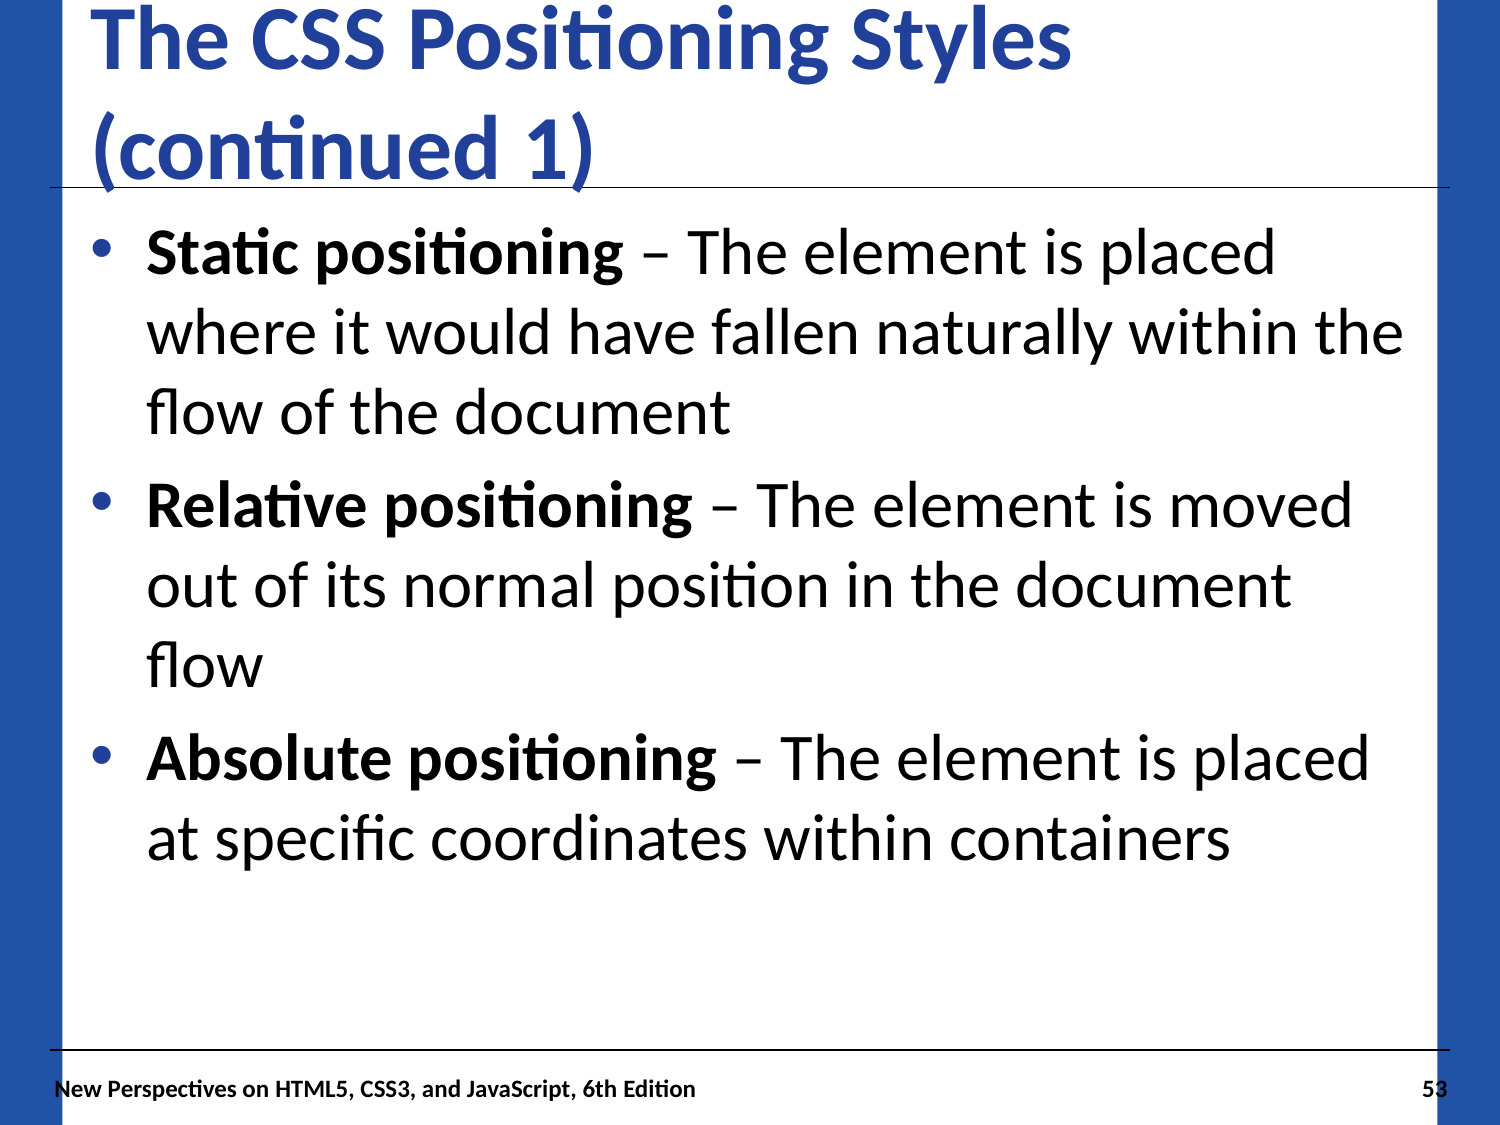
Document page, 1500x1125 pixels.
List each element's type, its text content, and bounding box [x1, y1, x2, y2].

title The CSS Positioning Styles (continued 1) [74, 24, 1401, 151]
list Static positioning – The element is placed where it would have fallen naturally within the flow of the document Relative positioning – The element is moved out of its normal position in the document flow Absolute positioning – The element is placed at specific coordinates within containers [74, 199, 1438, 1006]
slide_number 53 [1390, 1050, 1463, 1125]
footer New Perspectives on HTML5, CSS3, and JavaScript, 6th Edition [39, 1050, 1390, 1125]
